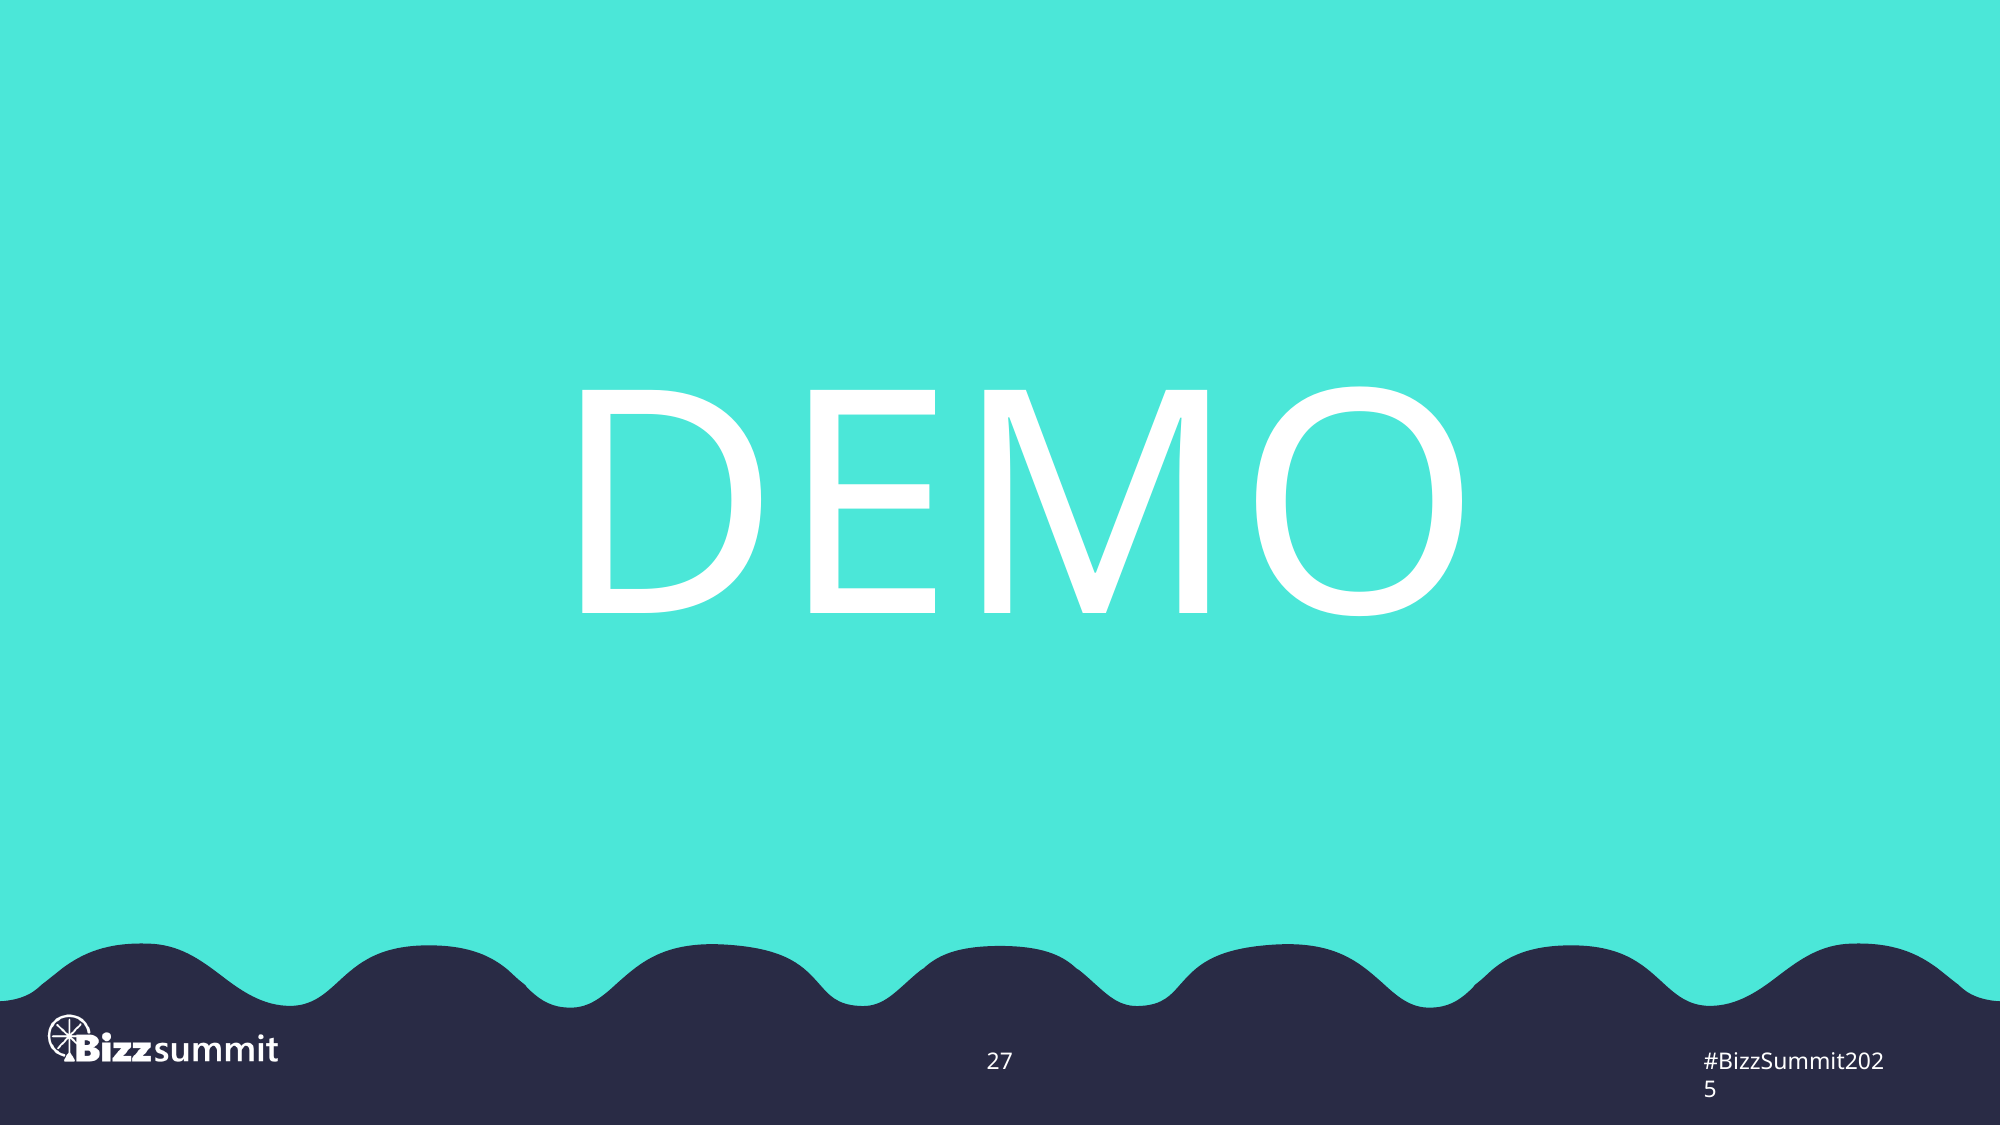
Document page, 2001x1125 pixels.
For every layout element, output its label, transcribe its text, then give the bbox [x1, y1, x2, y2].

text_box DEMO [17, 293, 2000, 684]
picture [47, 1014, 278, 1062]
